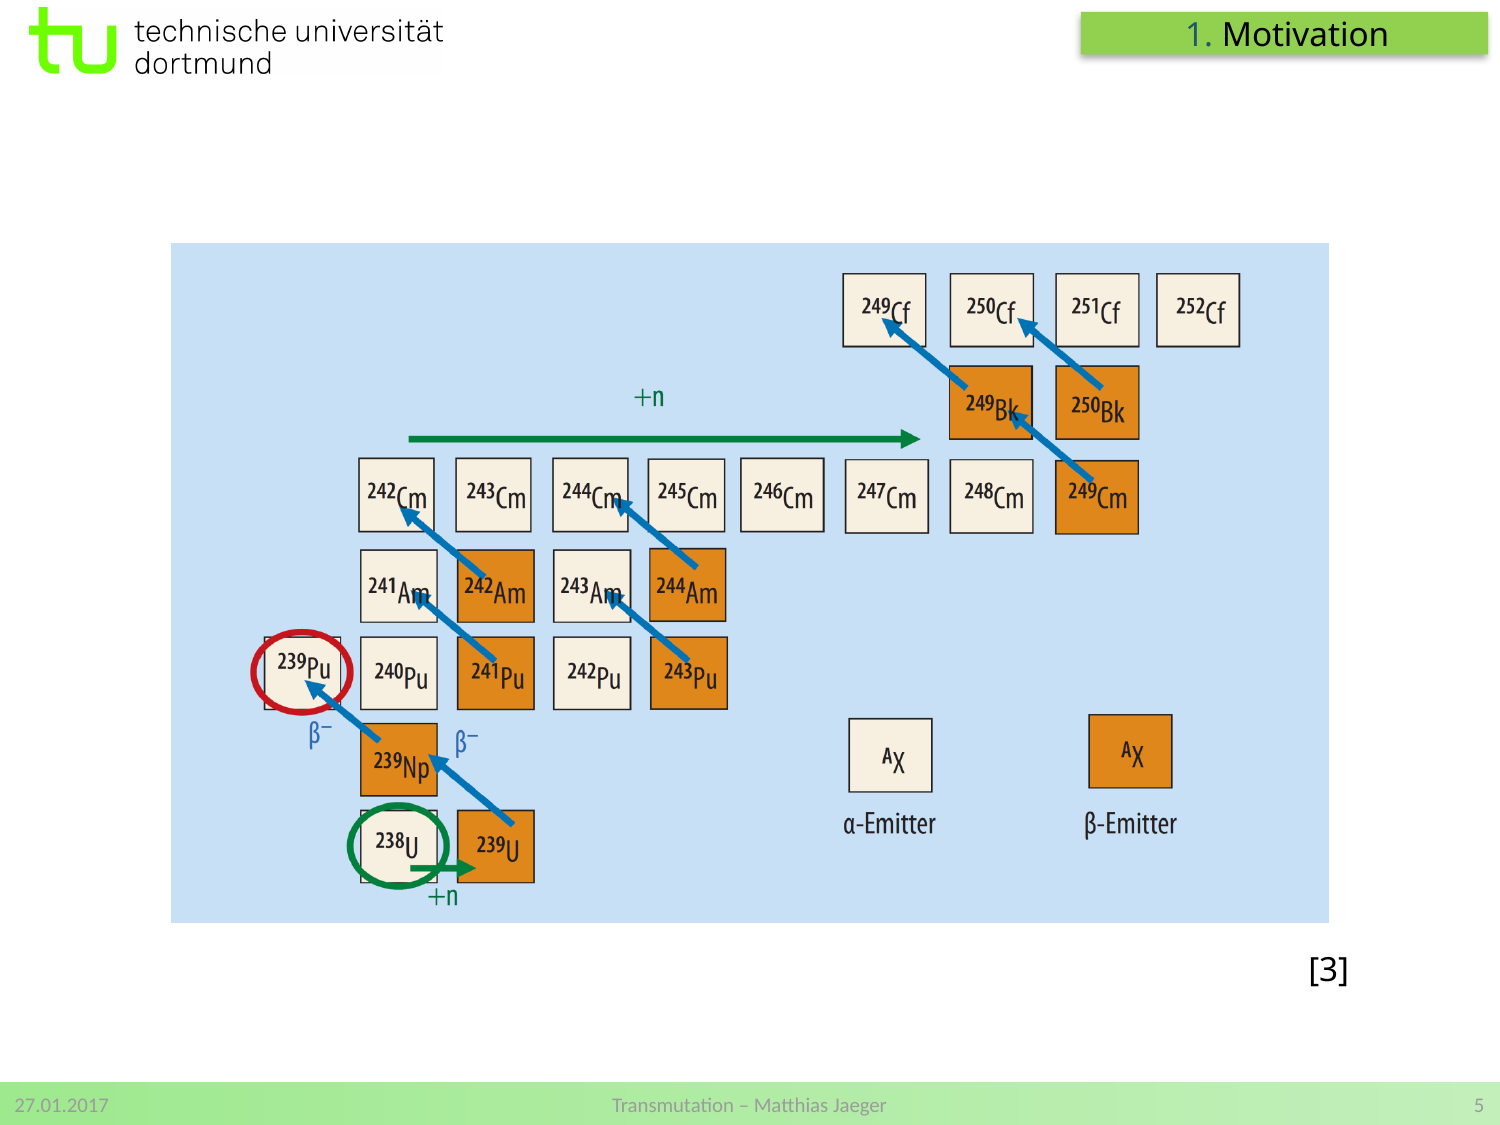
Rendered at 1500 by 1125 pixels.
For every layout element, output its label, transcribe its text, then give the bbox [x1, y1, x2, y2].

footer Transmutation – Matthias Jaeger [511, 1074, 987, 1125]
list [3] [1293, 940, 1500, 1000]
picture [29, 7, 443, 74]
text_box 1. Motivation [1080, 5, 1495, 101]
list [170, 242, 1329, 923]
slide_number 5 [1149, 1074, 1500, 1125]
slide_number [0, 1074, 350, 1125]
